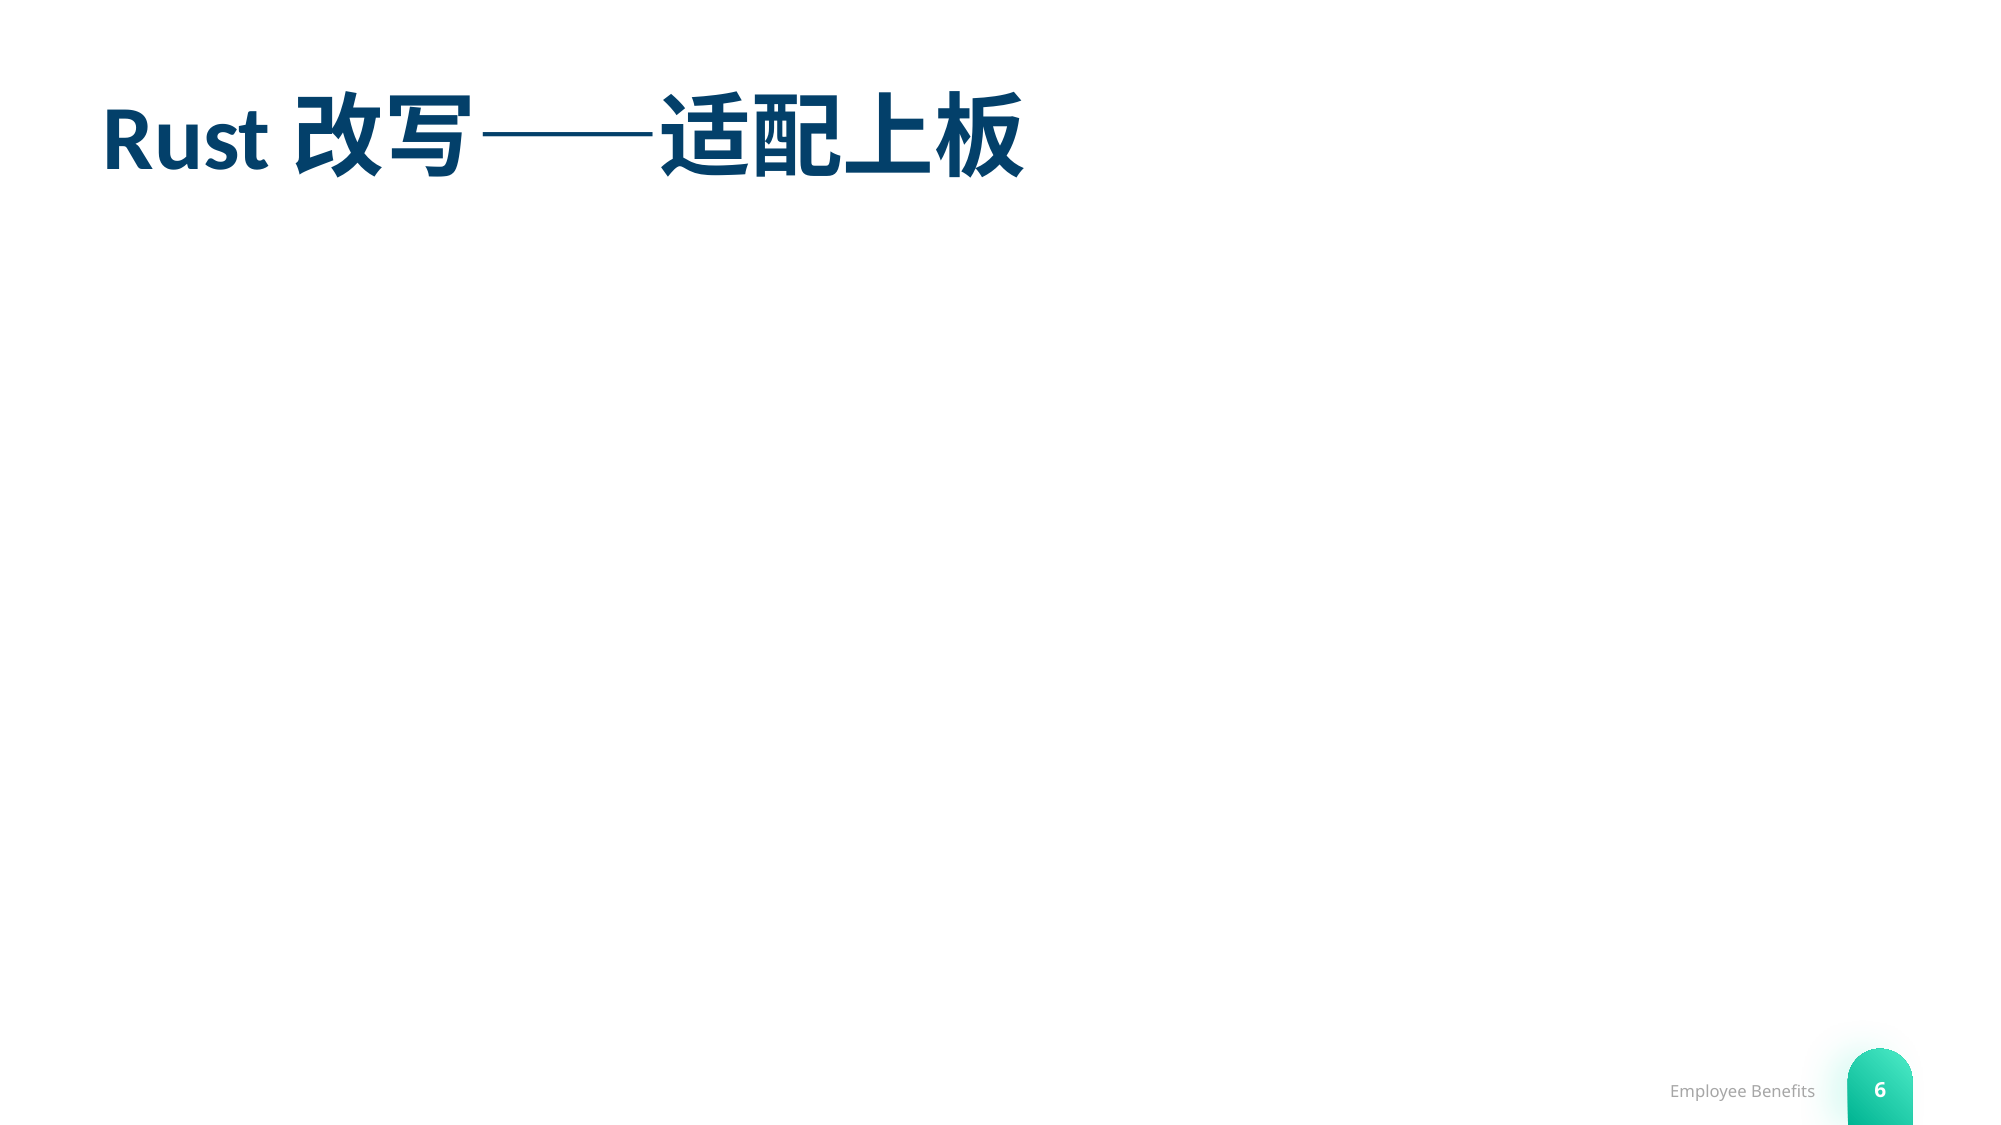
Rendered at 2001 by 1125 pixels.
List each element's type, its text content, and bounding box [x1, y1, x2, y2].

title Rust改写——适配上板 [87, 66, 1913, 213]
